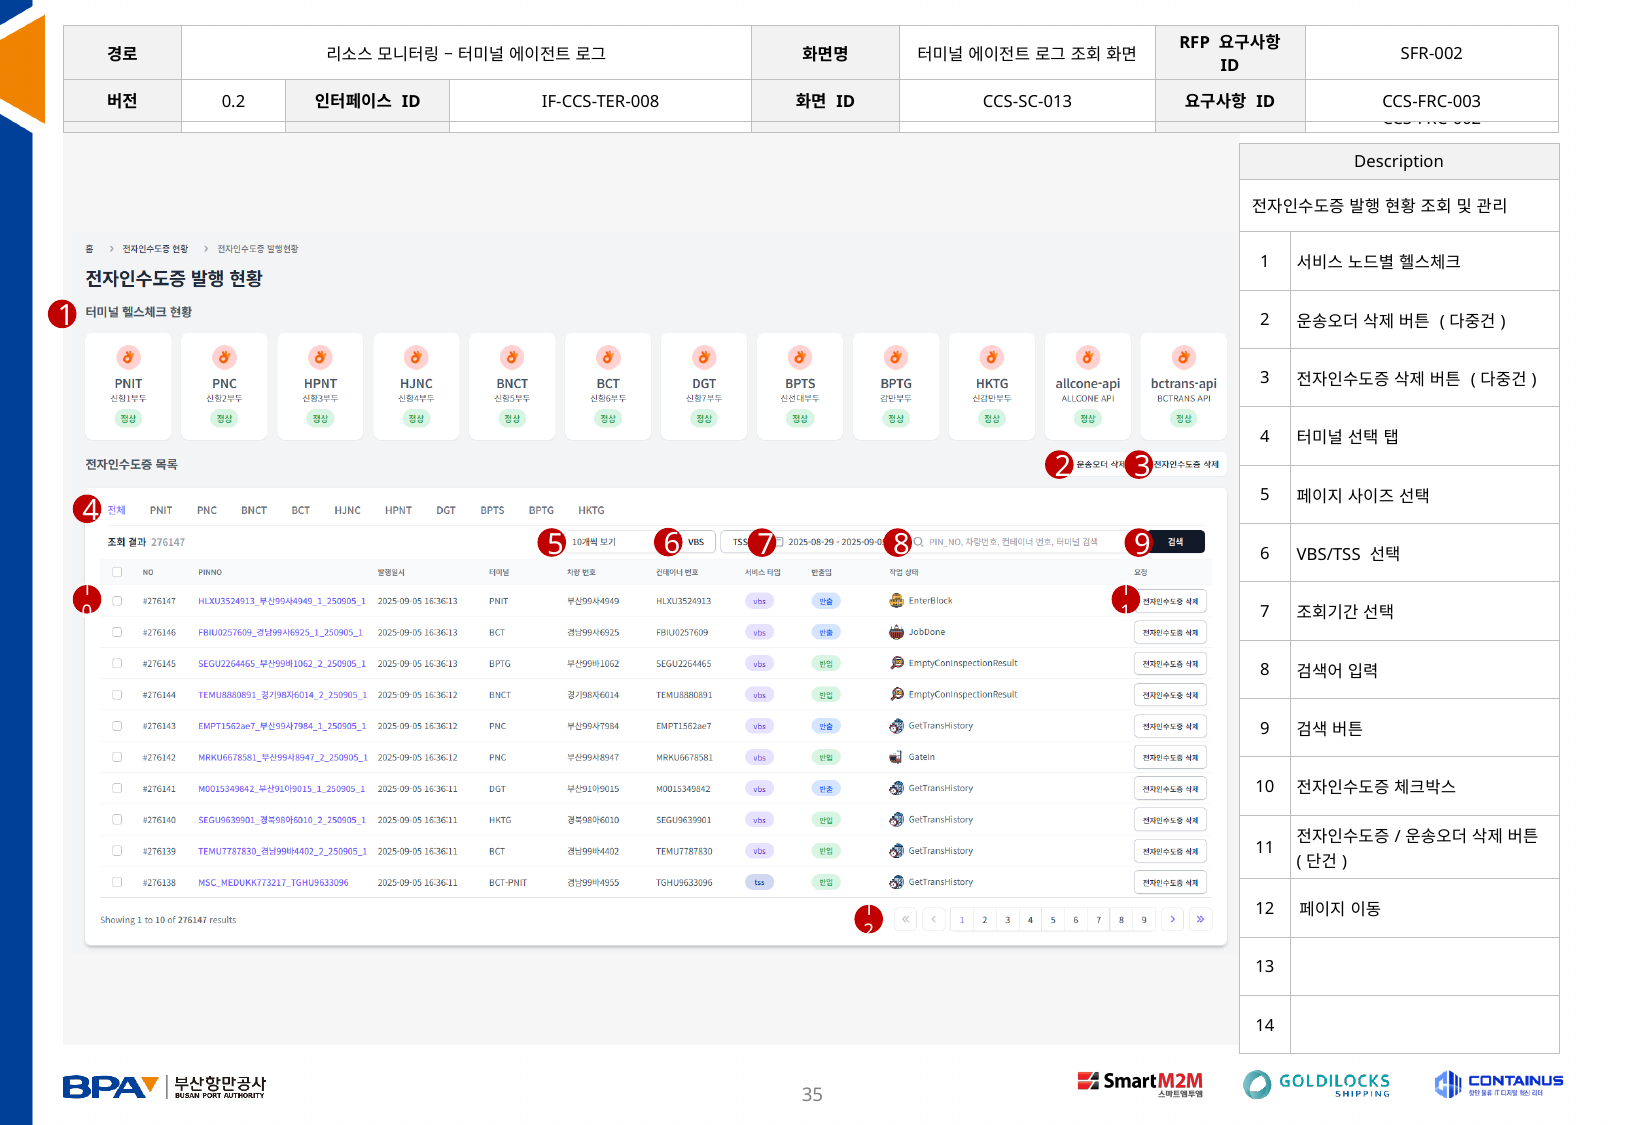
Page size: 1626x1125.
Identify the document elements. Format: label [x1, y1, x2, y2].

table_cell [64, 80, 181, 121]
table_cell [1291, 699, 1559, 756]
table_cell [1240, 291, 1290, 348]
table_header [1156, 26, 1305, 79]
table_cell [1291, 879, 1559, 937]
table_cell [450, 122, 751, 132]
table_header [182, 26, 751, 79]
table_cell [1240, 879, 1290, 937]
table_cell [182, 122, 285, 132]
table_cell [1291, 466, 1559, 523]
table_header [64, 26, 181, 79]
table_cell [1240, 524, 1290, 581]
table_cell [1240, 466, 1290, 523]
table_cell [1240, 757, 1290, 815]
table_cell [286, 122, 449, 132]
table_cell [1240, 699, 1290, 756]
table_cell [1240, 349, 1290, 406]
table_cell [1291, 349, 1559, 406]
table_cell [1240, 232, 1290, 290]
table_cell [1240, 816, 1290, 878]
table_header [1240, 144, 1559, 179]
table_cell [1291, 938, 1559, 995]
table_cell [182, 80, 285, 121]
table_cell [1156, 80, 1305, 121]
table_header [900, 26, 1155, 79]
table_cell [1240, 582, 1290, 640]
table_cell [1291, 641, 1559, 698]
table_cell [900, 80, 1155, 121]
table_cell [900, 122, 1155, 132]
table_cell [1291, 407, 1559, 465]
table_cell [1291, 996, 1559, 1053]
table_cell [1291, 816, 1559, 878]
picture [0, 0, 1626, 1125]
table_cell [1306, 80, 1558, 121]
table_cell [1306, 122, 1558, 132]
table_cell [1291, 524, 1559, 581]
table_cell [286, 80, 449, 121]
table_cell [752, 122, 899, 132]
table_cell [1240, 996, 1290, 1053]
table_cell [450, 80, 751, 121]
table_header [1306, 26, 1558, 79]
table_cell [1291, 582, 1559, 640]
table_cell [1291, 757, 1559, 815]
table_cell [1291, 291, 1559, 348]
table_header [752, 26, 899, 79]
table_cell [1240, 180, 1559, 231]
table_cell [64, 122, 181, 132]
table_cell [1240, 938, 1290, 995]
table_cell [1156, 122, 1305, 132]
table_cell [1291, 232, 1559, 290]
table_cell [752, 80, 899, 121]
table_cell [1240, 641, 1290, 698]
table_cell [1240, 407, 1290, 465]
text_box [47, 299, 1154, 934]
